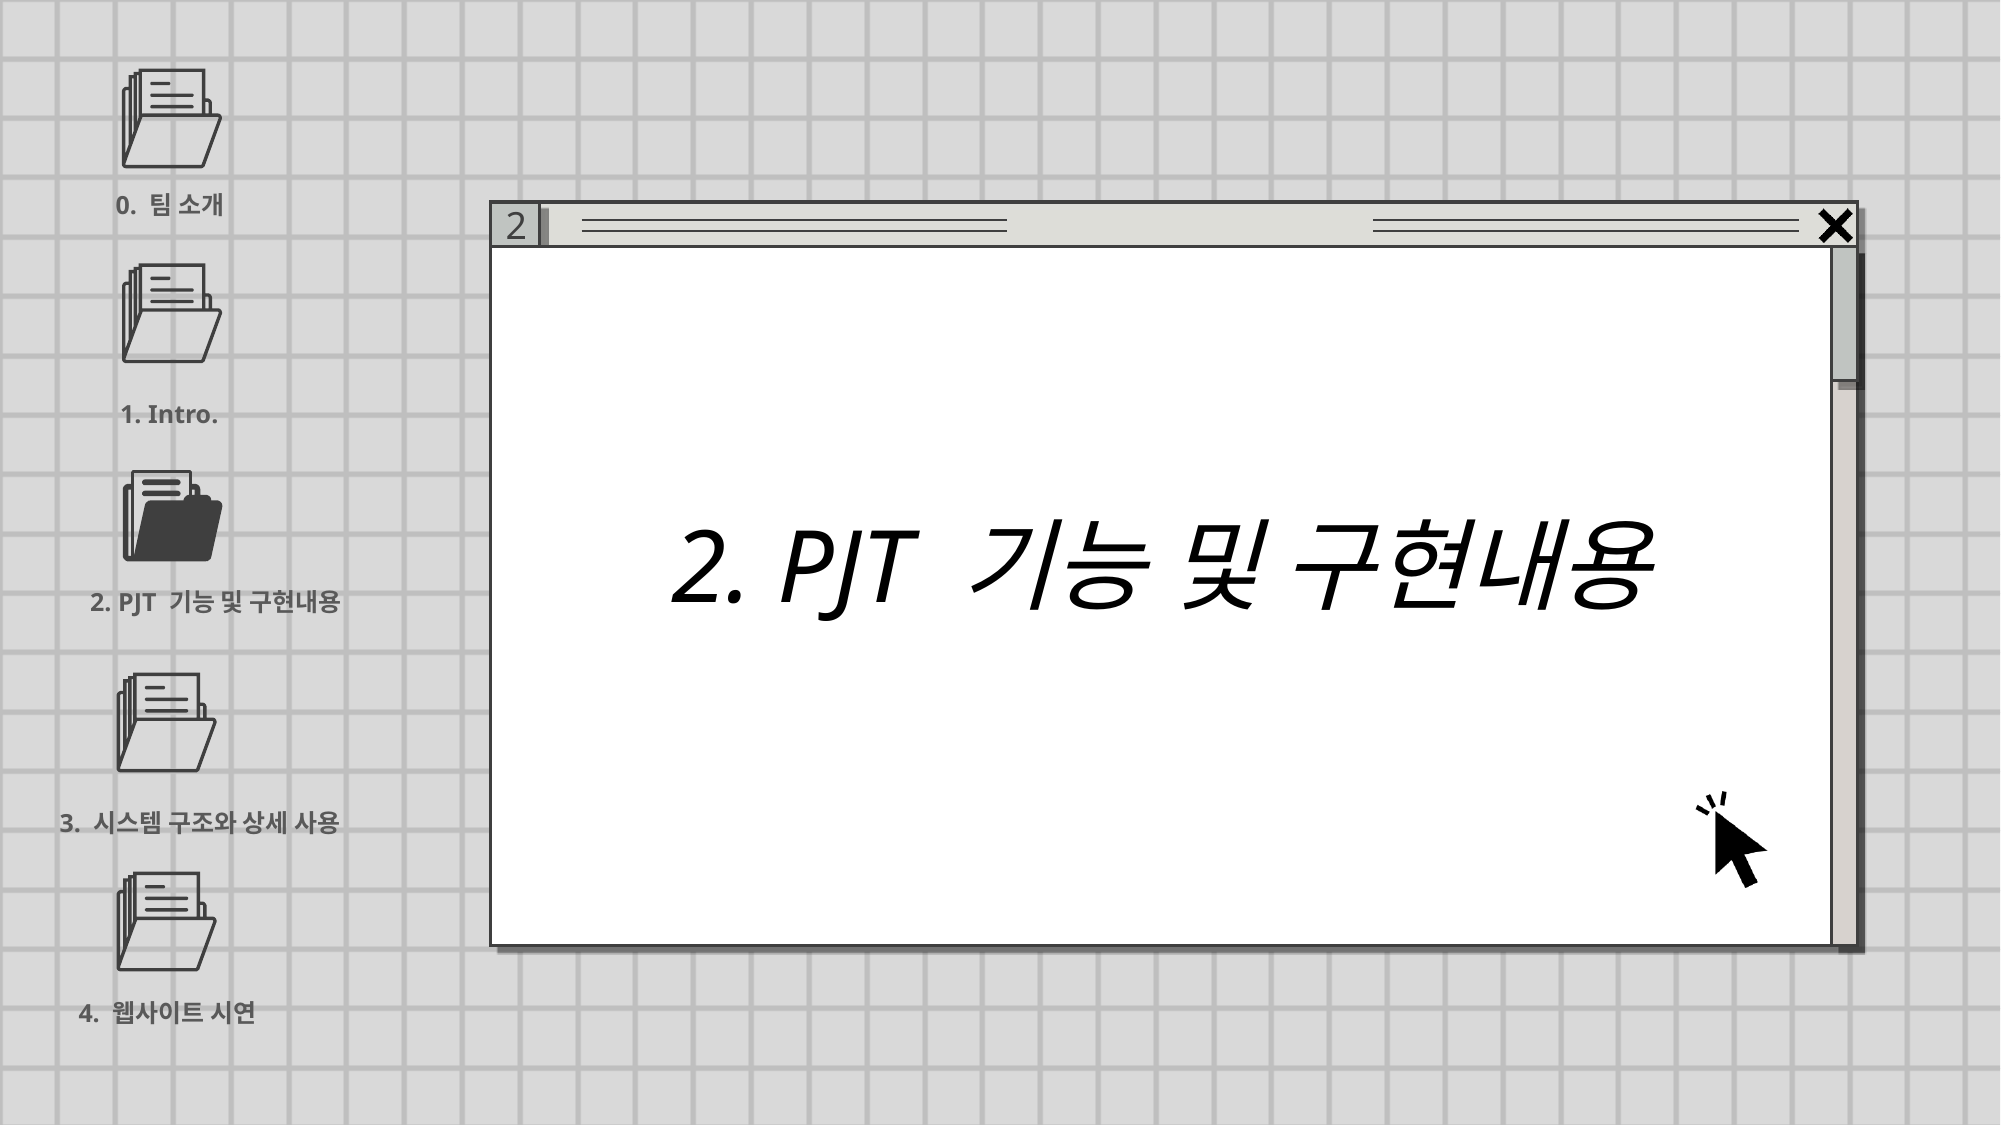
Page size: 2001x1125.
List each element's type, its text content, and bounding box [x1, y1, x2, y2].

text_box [116, 672, 217, 773]
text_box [490, 201, 1859, 946]
text_box 1. Intro. [32, 376, 312, 431]
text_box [116, 871, 217, 972]
text_box 3. 시스템 구조와 상세 사용 [26, 785, 374, 841]
picture [0, 0, 2001, 1125]
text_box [121, 263, 223, 364]
text_box 4. 웹사이트 시연 [56, 974, 278, 1030]
text_box 2. PJT 기능 및 구현내용 [58, 563, 374, 619]
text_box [121, 68, 223, 169]
text_box 0. 팀 소개 [32, 167, 312, 223]
text_box [122, 470, 223, 562]
